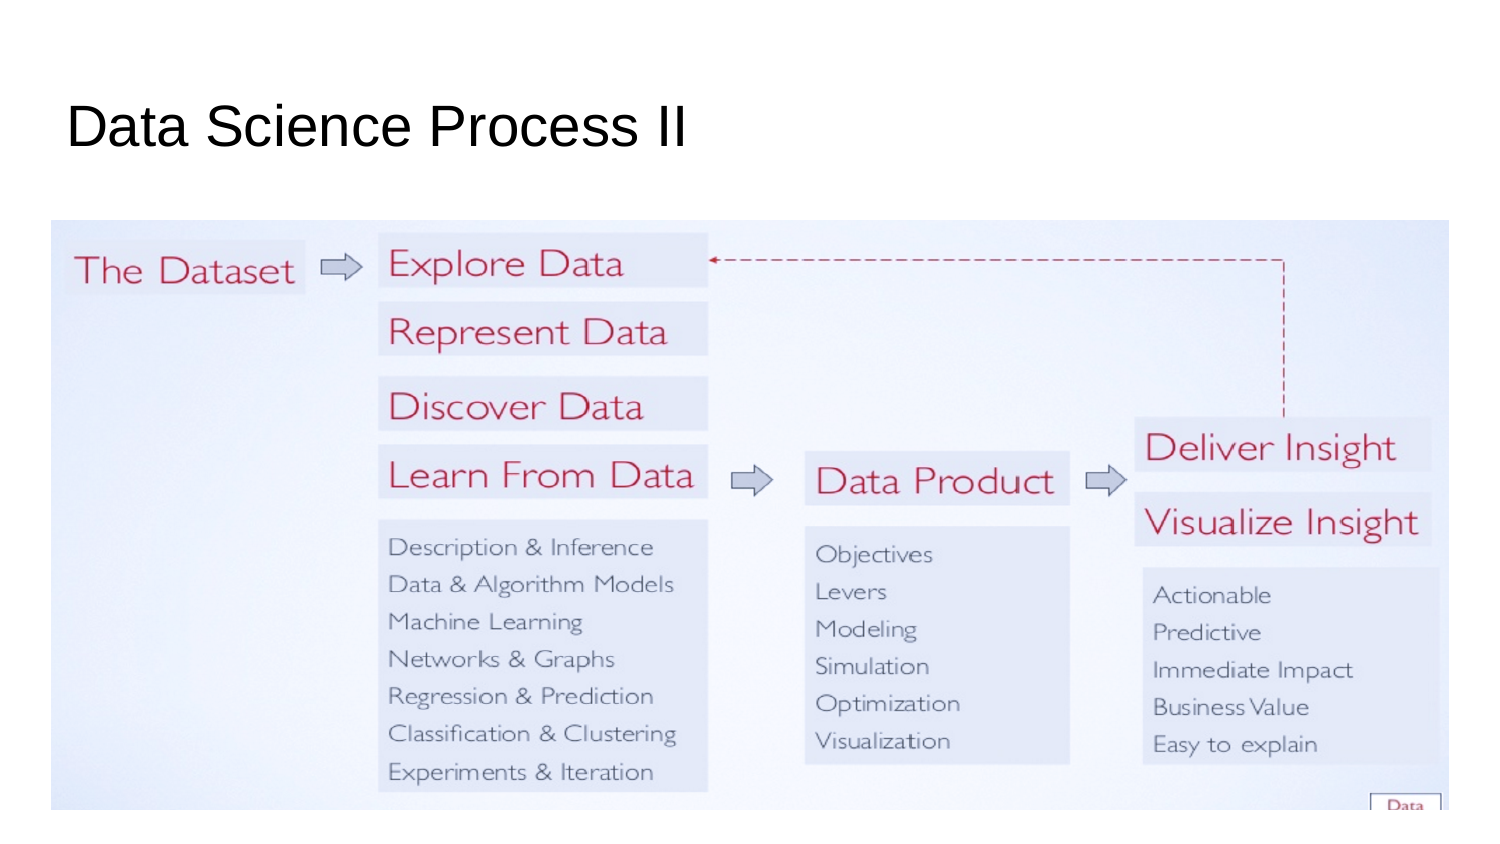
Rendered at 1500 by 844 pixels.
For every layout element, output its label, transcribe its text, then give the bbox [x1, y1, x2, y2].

picture [50, 220, 1450, 810]
title Data Science Process II [51, 72, 1449, 167]
